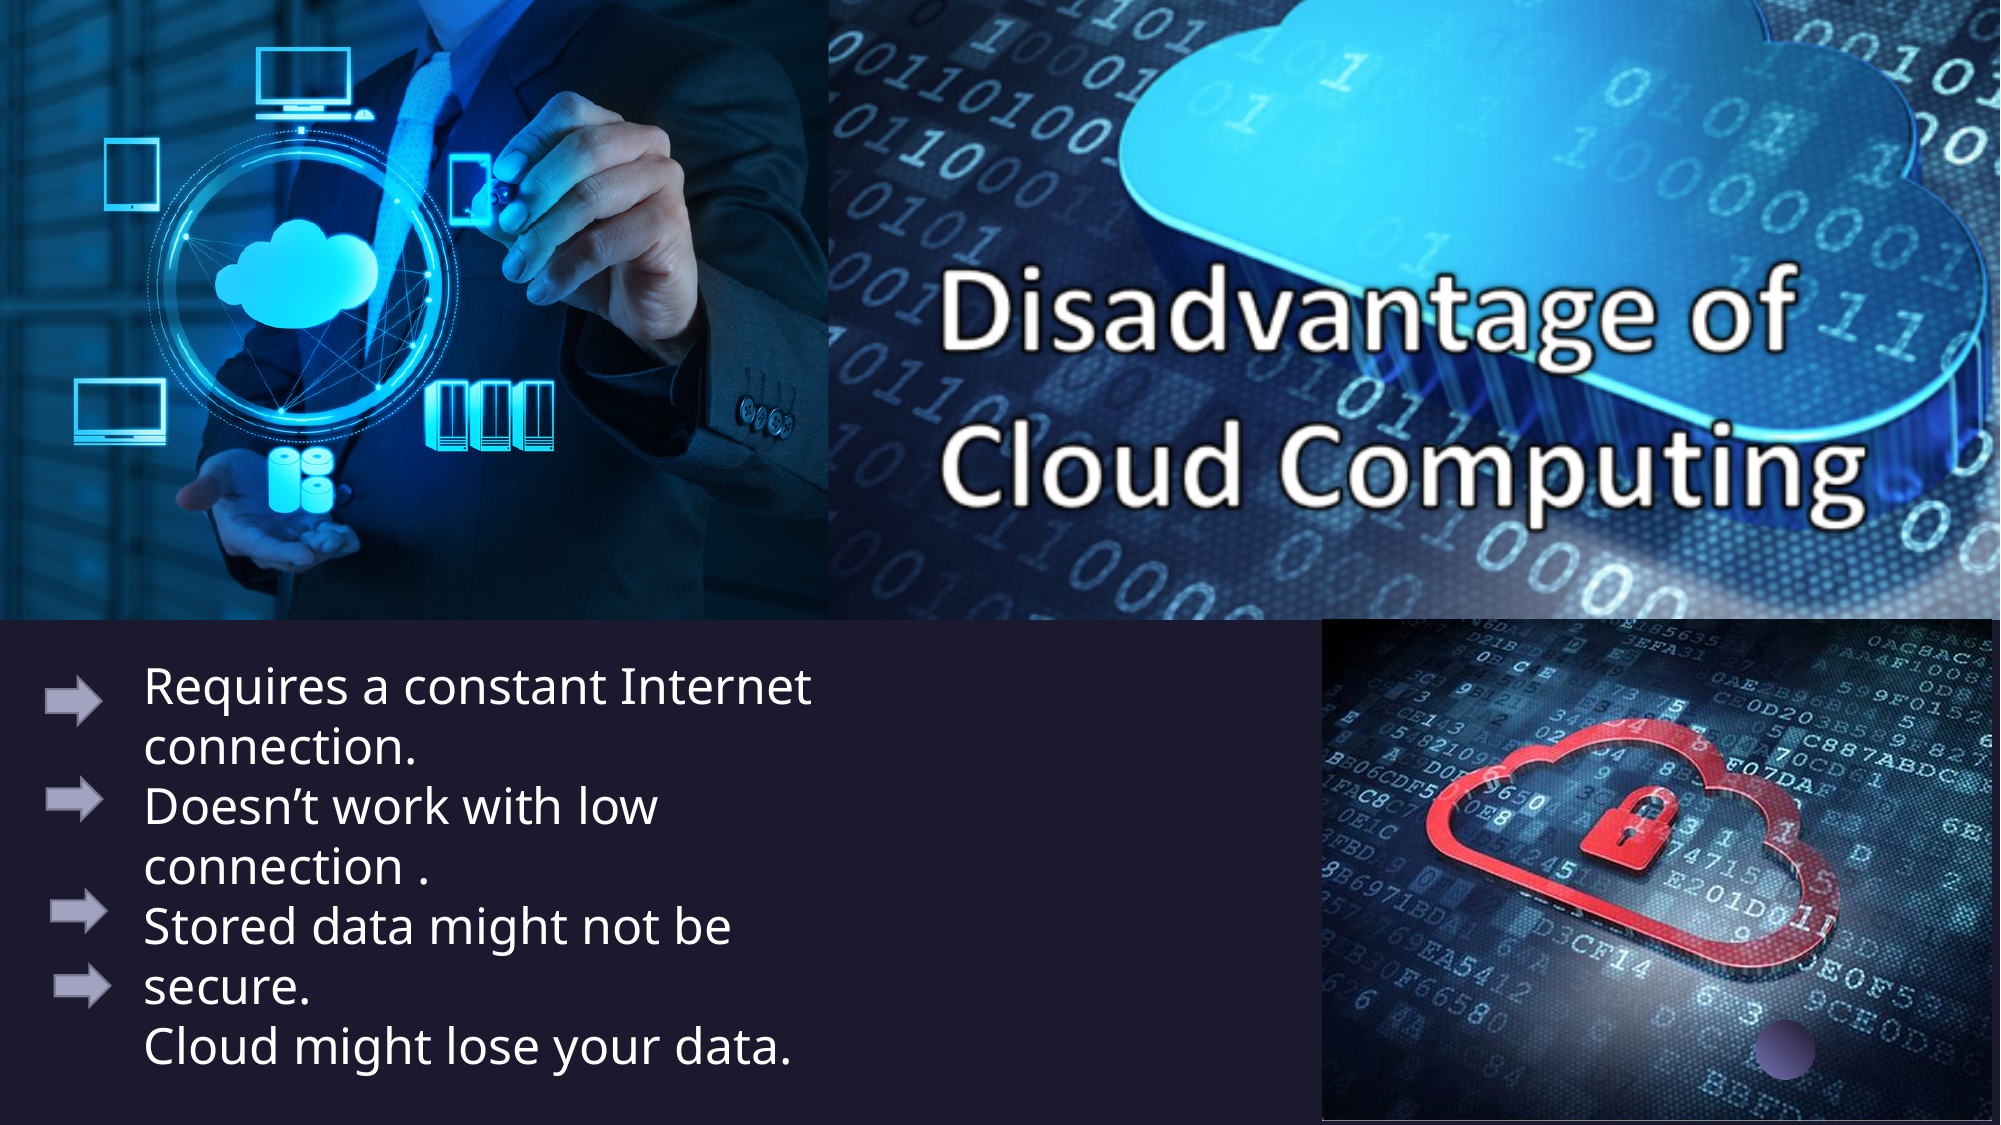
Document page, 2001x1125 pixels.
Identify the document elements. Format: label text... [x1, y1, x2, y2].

title Requires a constant Internet connection. Doesn’t work with low connection . Stored data might not be secure. Cloud might lose your data. [143, 654, 882, 911]
picture [0, 0, 2000, 620]
text_box [0, 620, 2000, 1125]
text_box [44, 674, 104, 728]
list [1322, 619, 1992, 1122]
text_box [50, 887, 100, 935]
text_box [100, 875, 212, 1038]
text_box [53, 962, 100, 1010]
text_box [45, 775, 104, 823]
